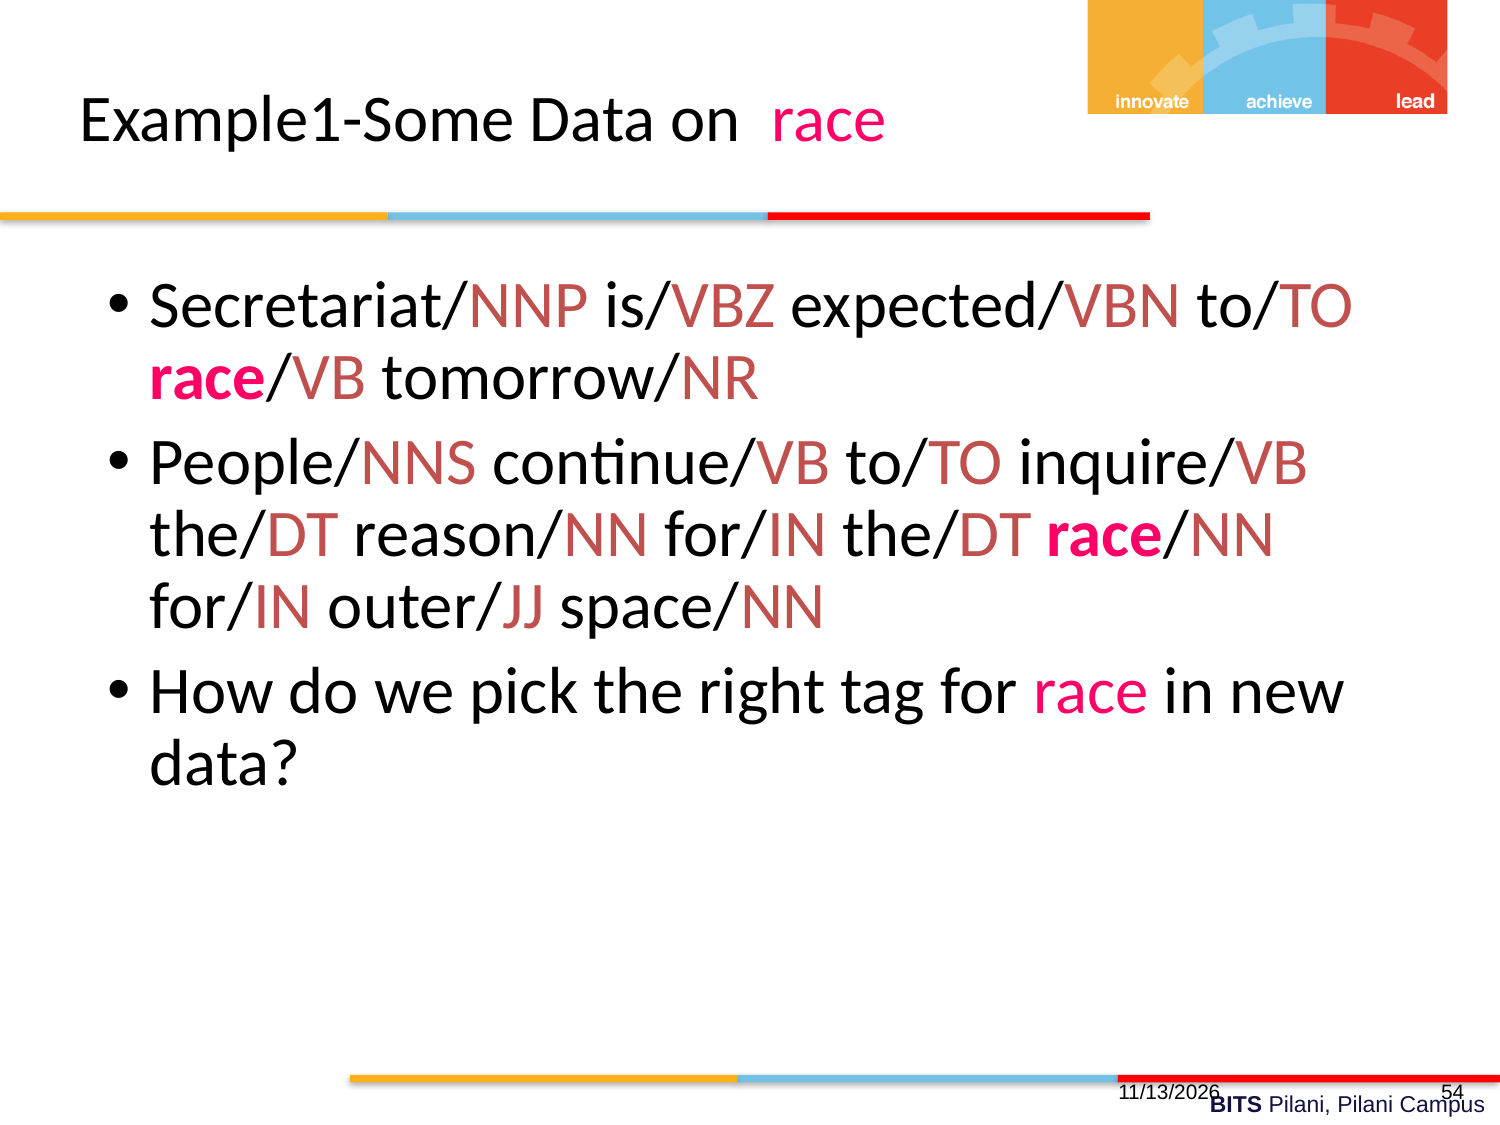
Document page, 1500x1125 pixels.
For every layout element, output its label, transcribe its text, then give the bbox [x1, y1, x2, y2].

picture [1087, 0, 1448, 114]
text_box 54 [1418, 1051, 1479, 1112]
text_box 9/21/2020 [1103, 1051, 1418, 1112]
list Secretariat/NNP is/VBZ expected/VBN to/TO race/VB tomorrow/NR People/NNS continue/VB to/TO inquire/VB the/DT reason/NN for/IN the/DT race/NN for/IN outer/JJ space/NN How do we pick the right tag for race in new data? [74, 262, 1426, 1006]
title Example1-Some Data on race [64, 45, 1069, 185]
